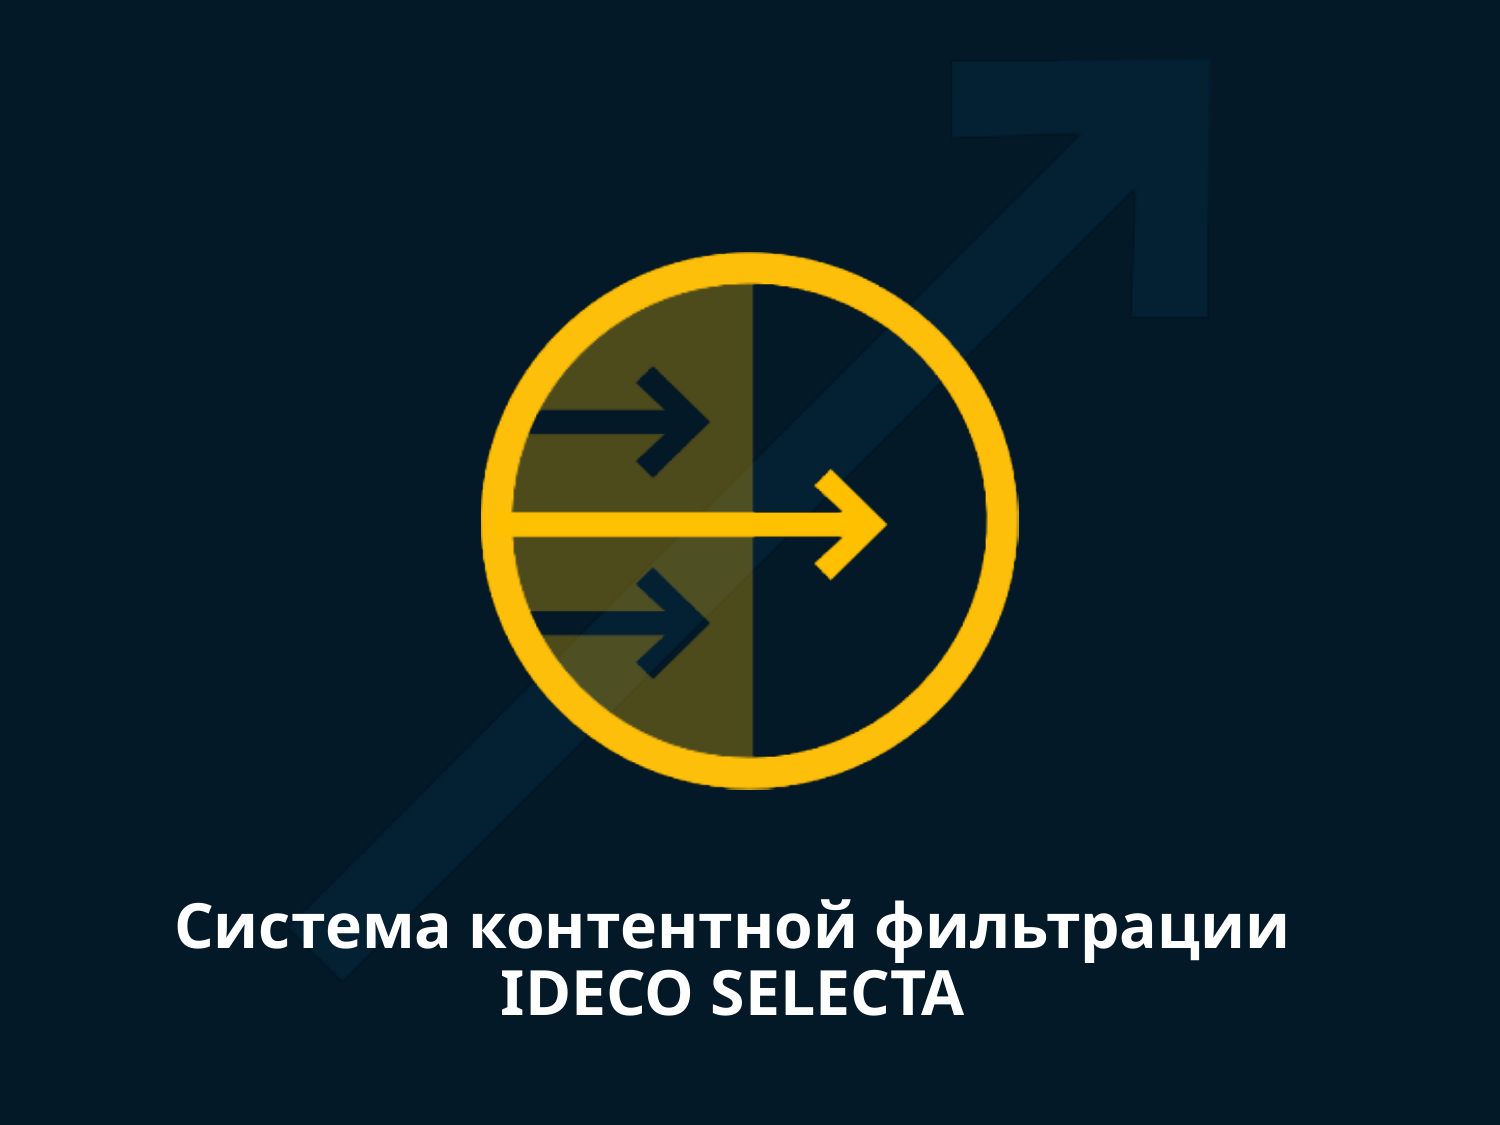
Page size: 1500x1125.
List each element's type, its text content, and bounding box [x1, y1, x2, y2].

title Система контентной фильтрации IDECO SELECTA [136, 818, 1330, 1036]
picture [288, 59, 1211, 983]
